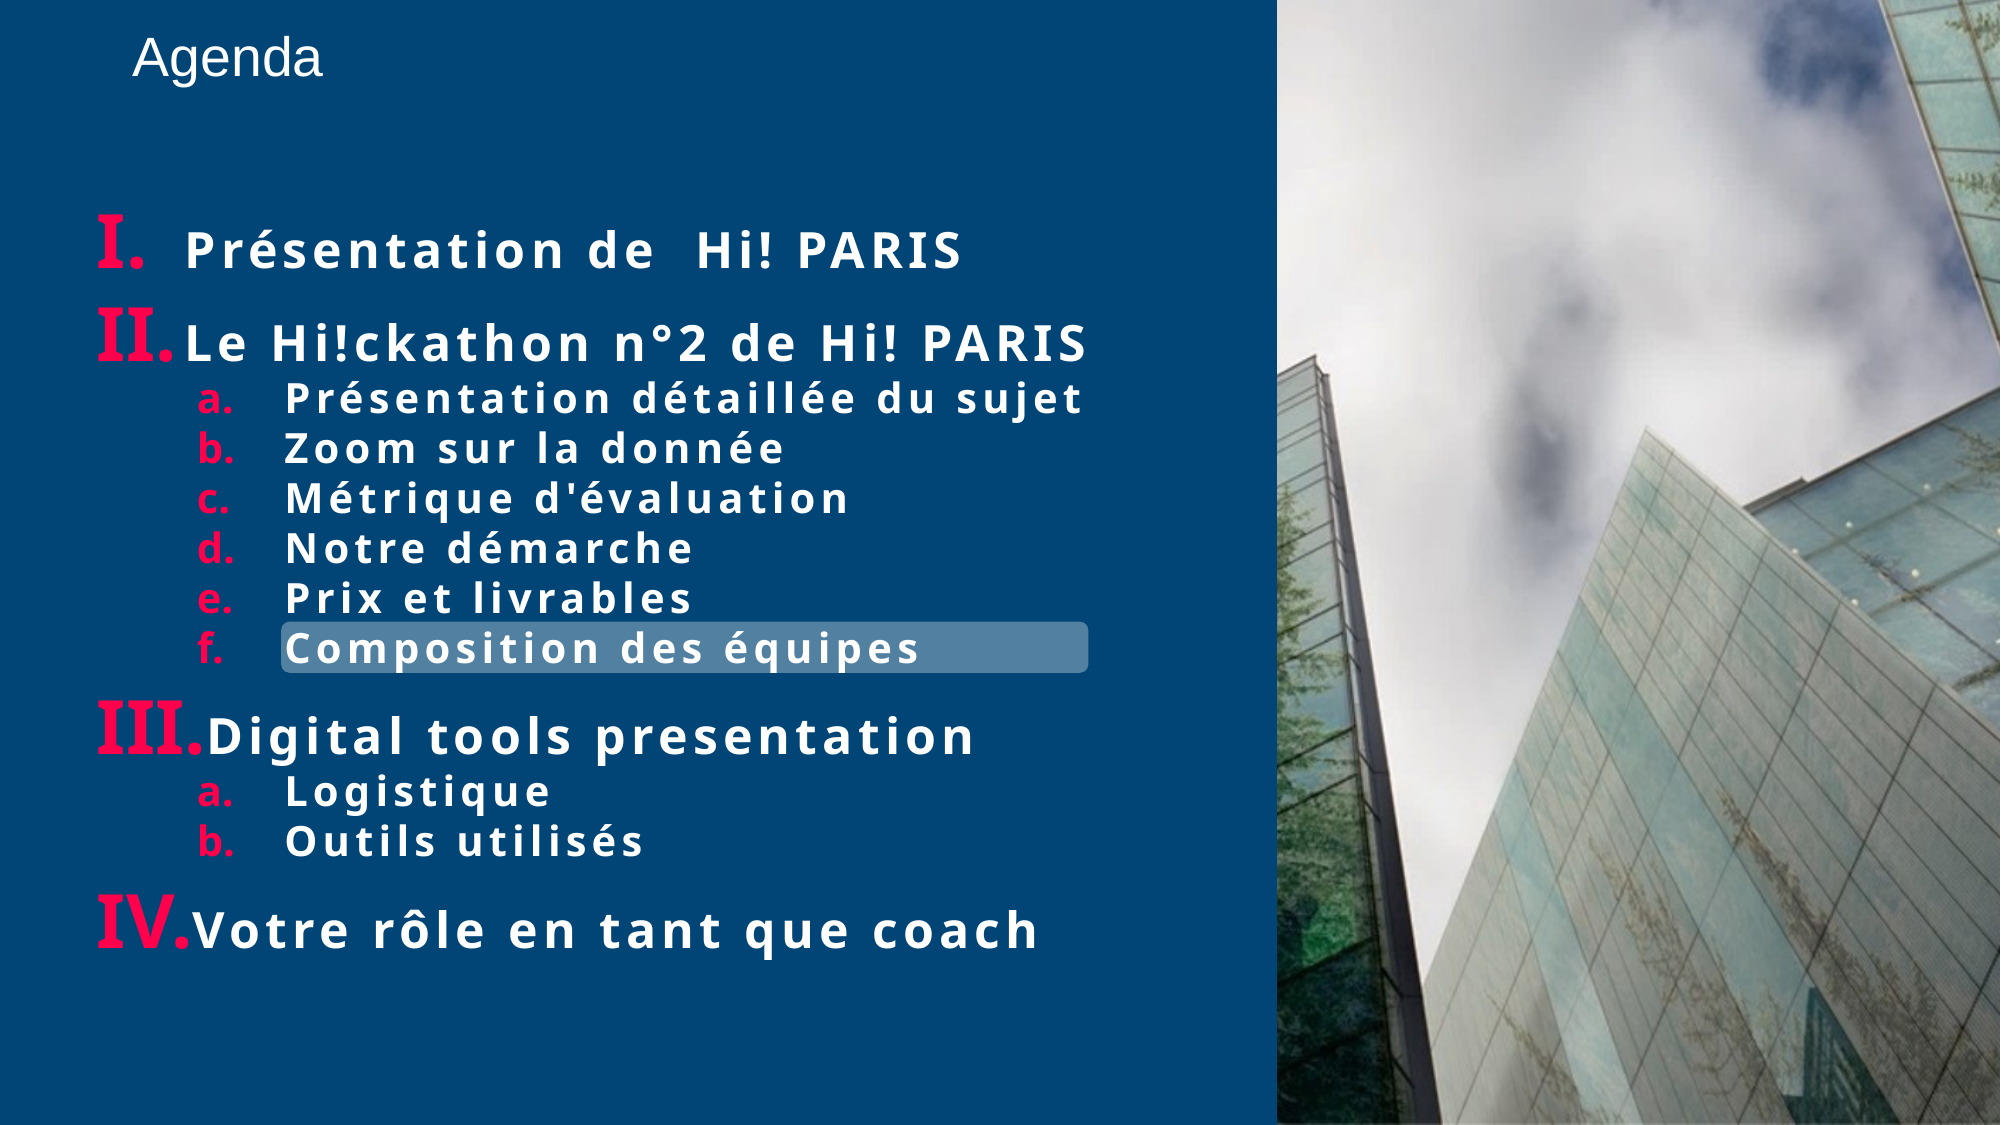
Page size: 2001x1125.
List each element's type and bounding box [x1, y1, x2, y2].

text_box [0, 0, 2000, 1125]
